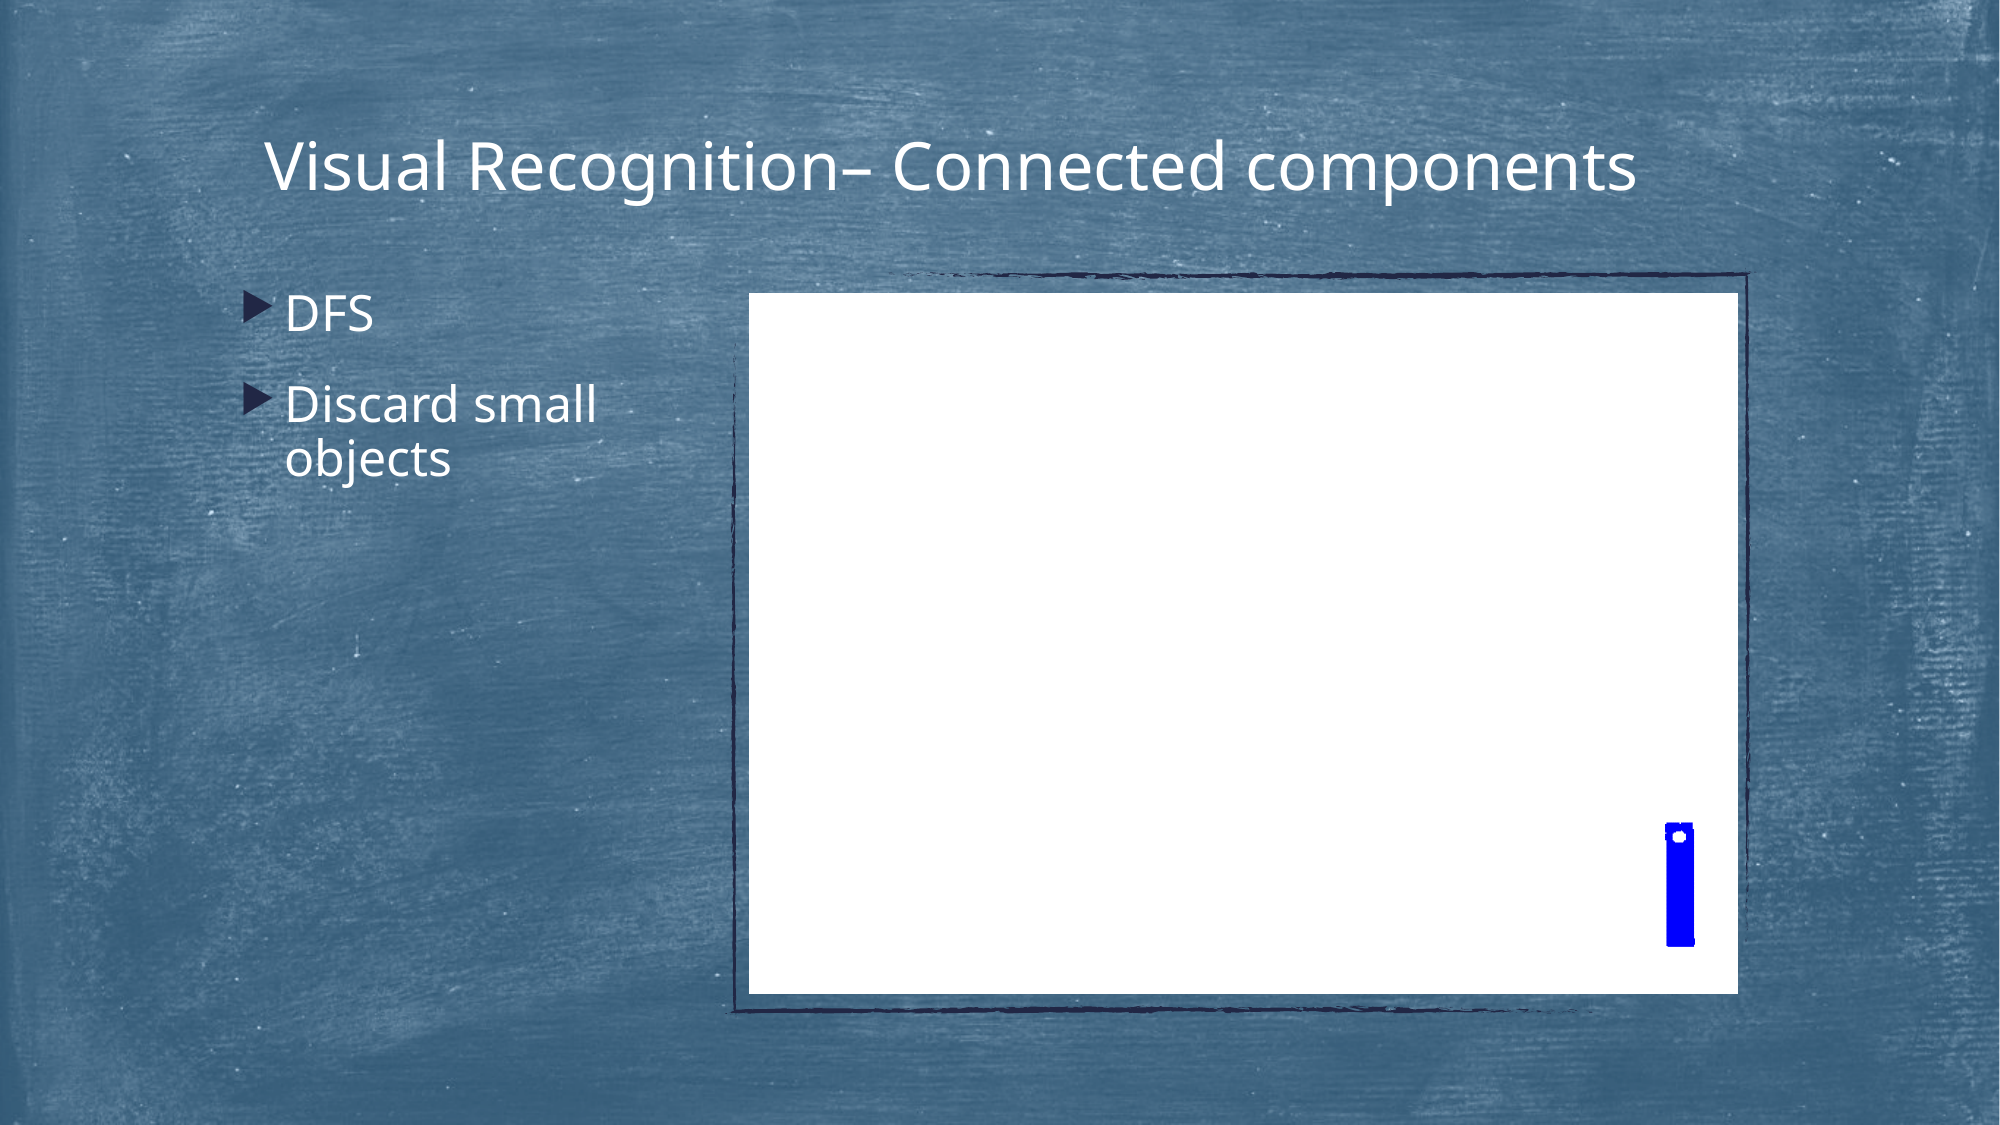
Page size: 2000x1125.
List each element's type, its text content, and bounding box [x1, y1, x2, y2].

picture [749, 293, 1737, 994]
text_box DFS Discard small objects [224, 280, 700, 1013]
title Visual Recognition– Connected components [249, 45, 1750, 213]
